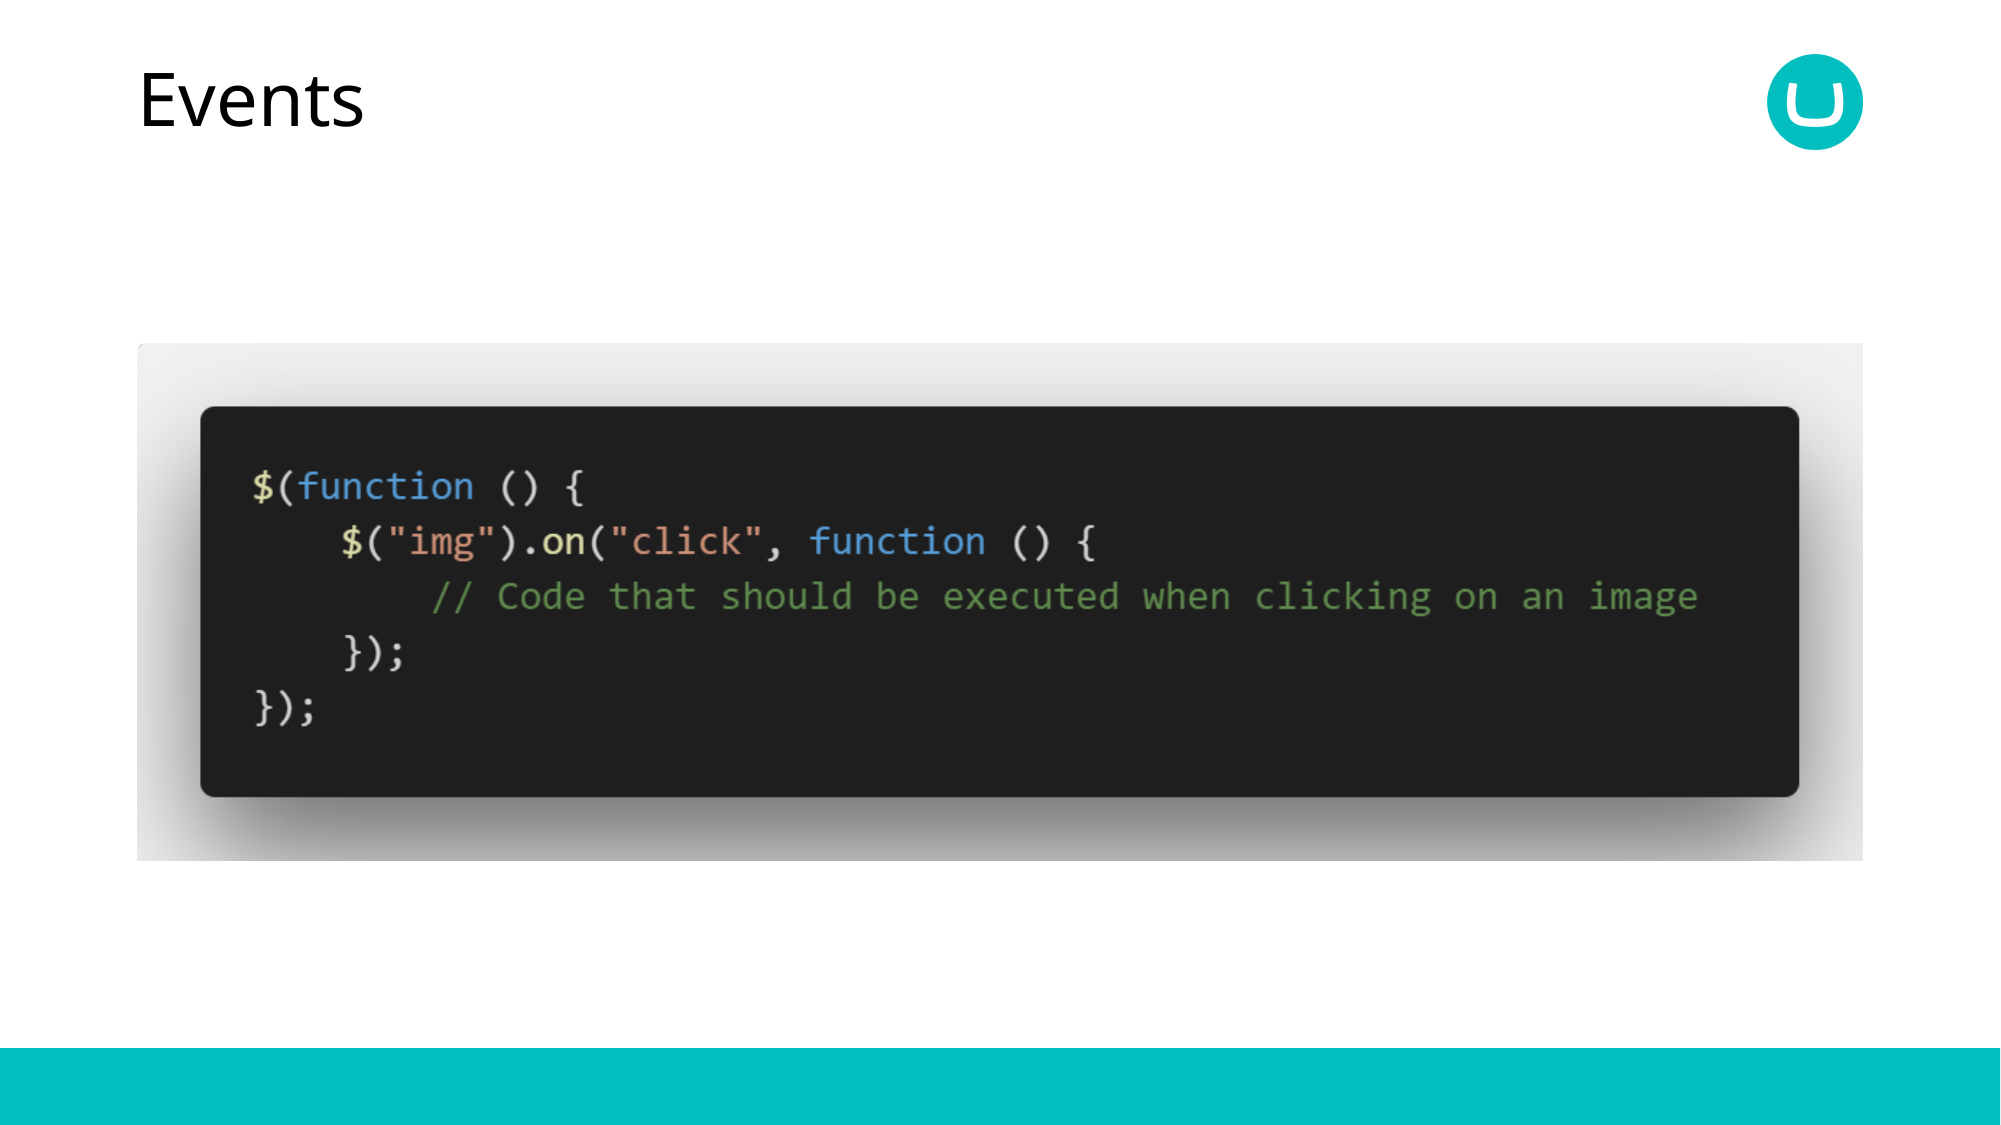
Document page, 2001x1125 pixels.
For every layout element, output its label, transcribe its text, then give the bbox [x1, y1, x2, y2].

picture [1767, 54, 1863, 150]
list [137, 343, 1863, 861]
title Events [137, 54, 1662, 150]
